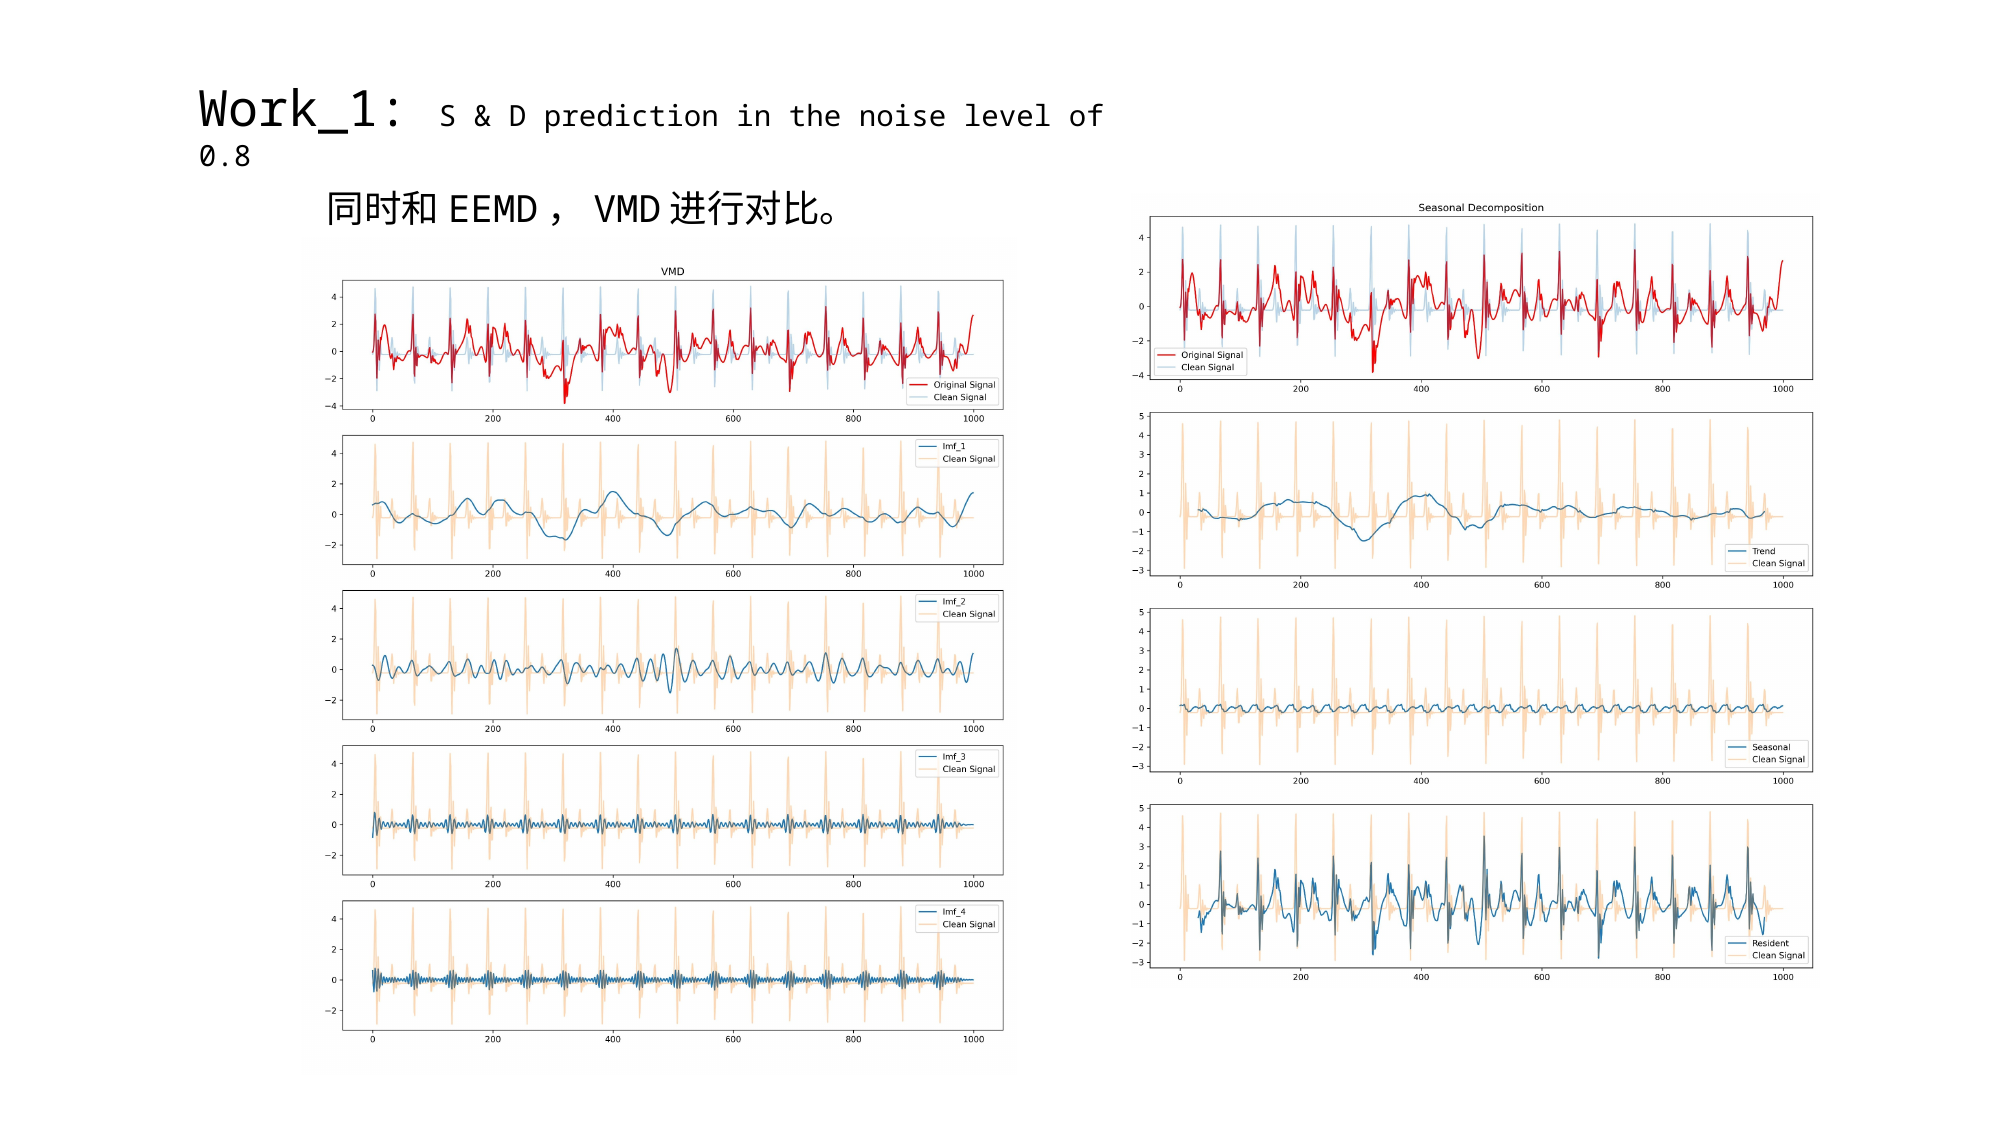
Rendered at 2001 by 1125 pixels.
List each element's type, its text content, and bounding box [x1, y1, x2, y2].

picture [300, 237, 1017, 1075]
text_box Work_1: S & D prediction in the noise level of 0.8 [184, 69, 1158, 180]
picture [1130, 193, 1820, 988]
text_box 同时和EEMD，VMD进行对比。 [311, 177, 866, 237]
